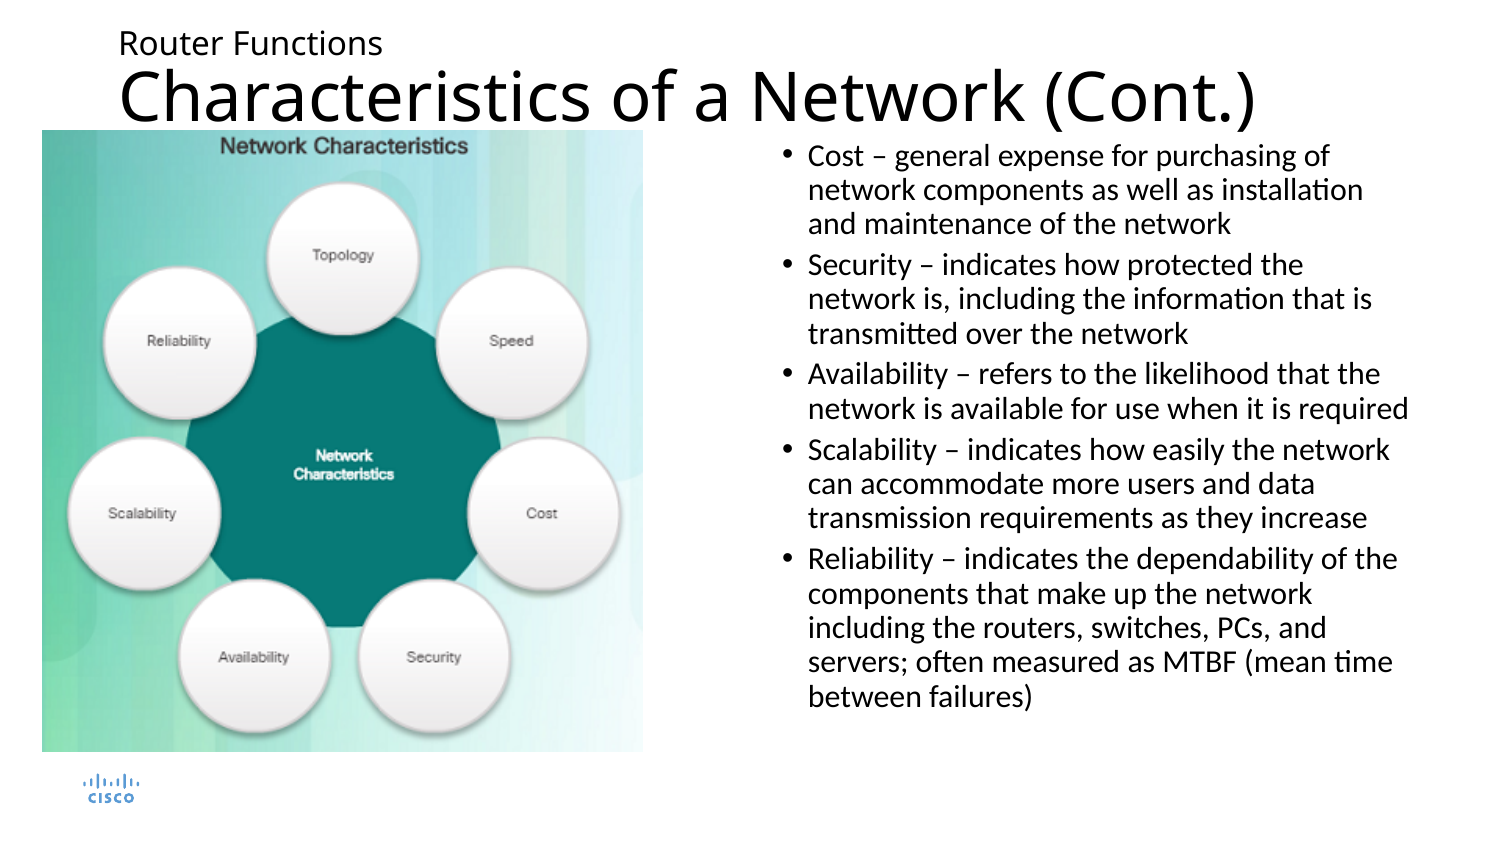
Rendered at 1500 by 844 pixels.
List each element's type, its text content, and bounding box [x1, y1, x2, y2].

picture [42, 130, 643, 752]
list Cost – general expense for purchasing of network components as well as installation and maintenance of the network Security – indicates how protected the network is, including the information that is transmitted over the network Availability – refers to the likelihood that the network is available for use when it is required Scalability – indicates how easily the network can accommodate more users and data transmission requirements as they increase Reliability – indicates the dependability of the components that make up the network including the routers, switches, PCs, and servers; often measured as MTBF (mean time between failures) [715, 131, 1428, 762]
title Router Functions Characteristics of a Network (Cont.) [103, 0, 1397, 164]
